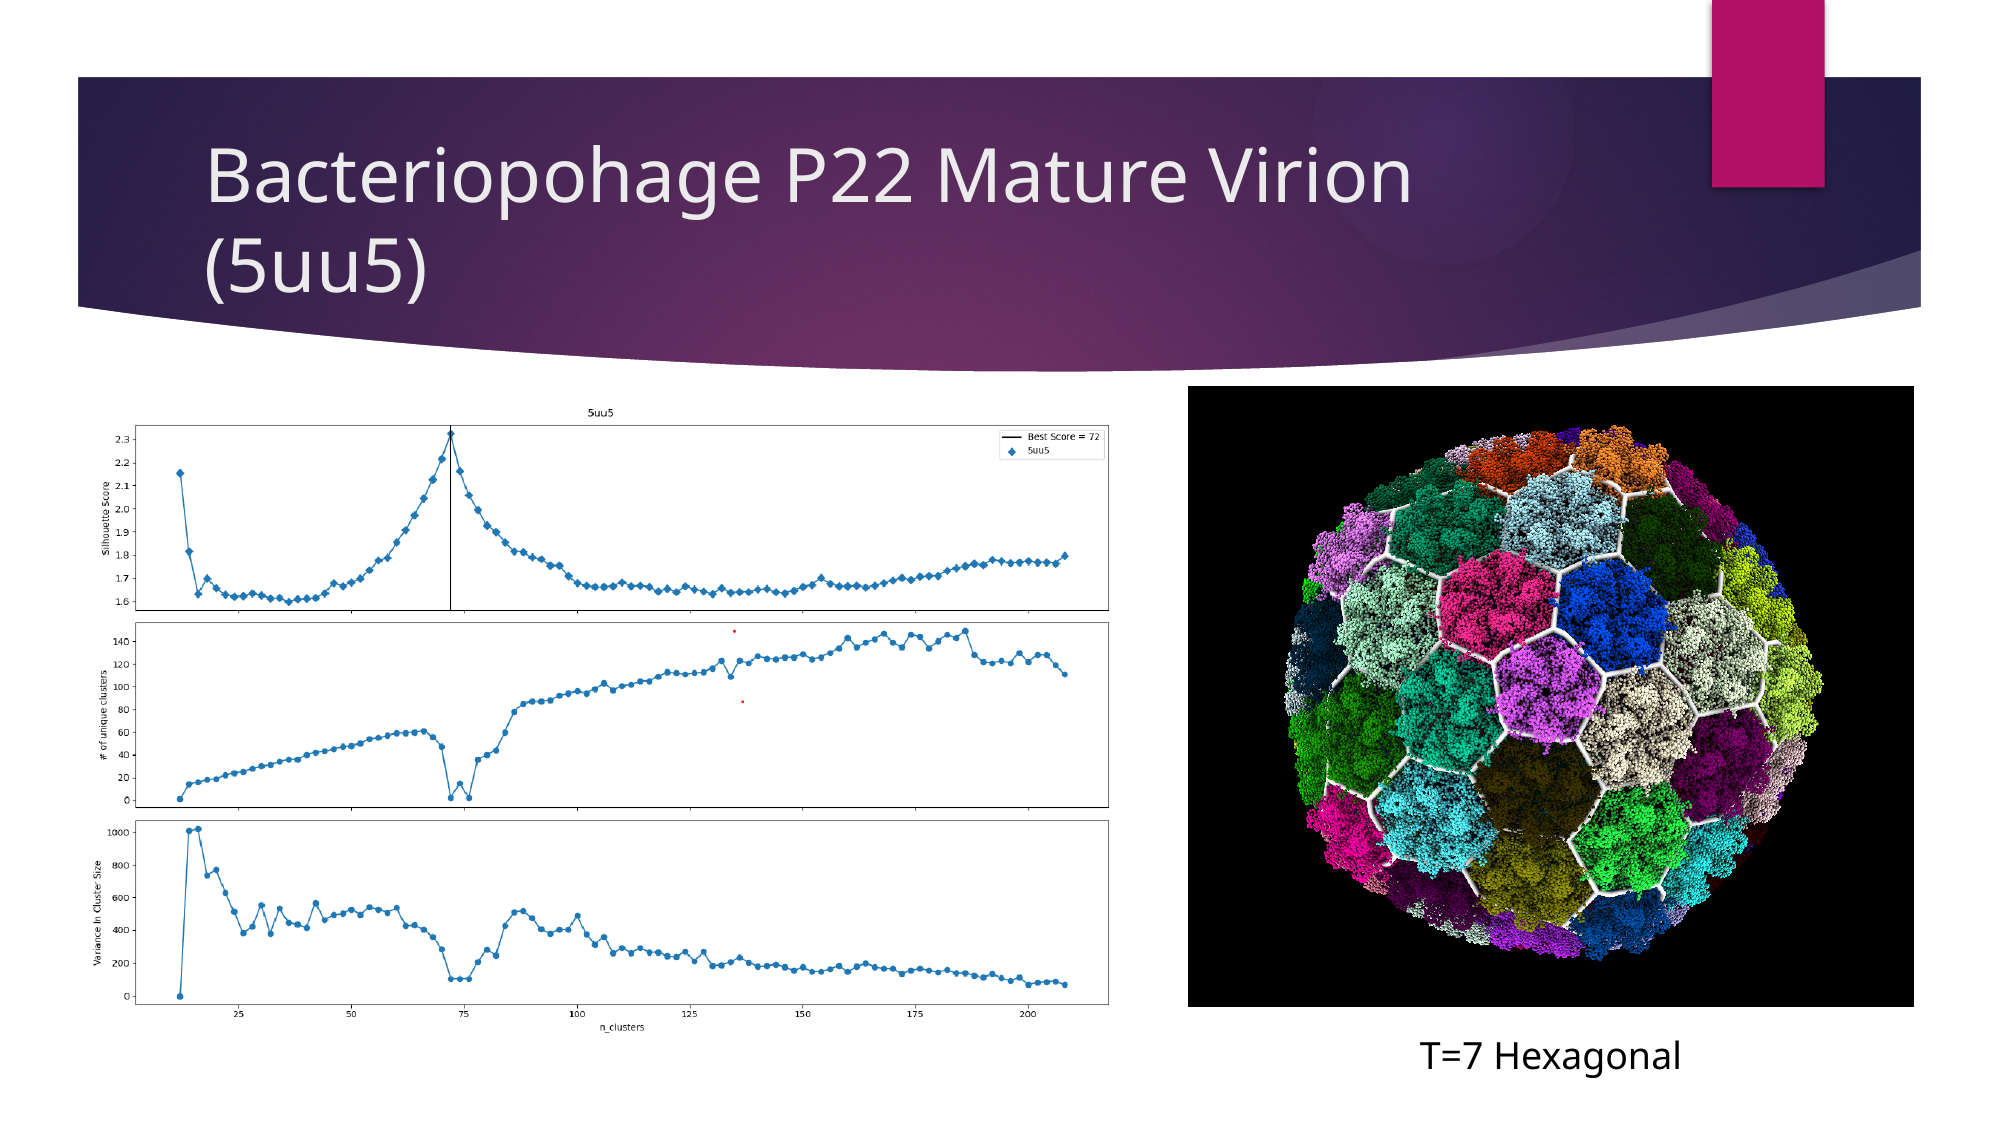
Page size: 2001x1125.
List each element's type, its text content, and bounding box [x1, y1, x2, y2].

picture [1188, 386, 1914, 1008]
title Bacteriopohage P22 Mature Virion (5uu5) [189, 159, 1627, 276]
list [86, 396, 1113, 1034]
text_box T=7 Hexagonal [1405, 1024, 1698, 1085]
